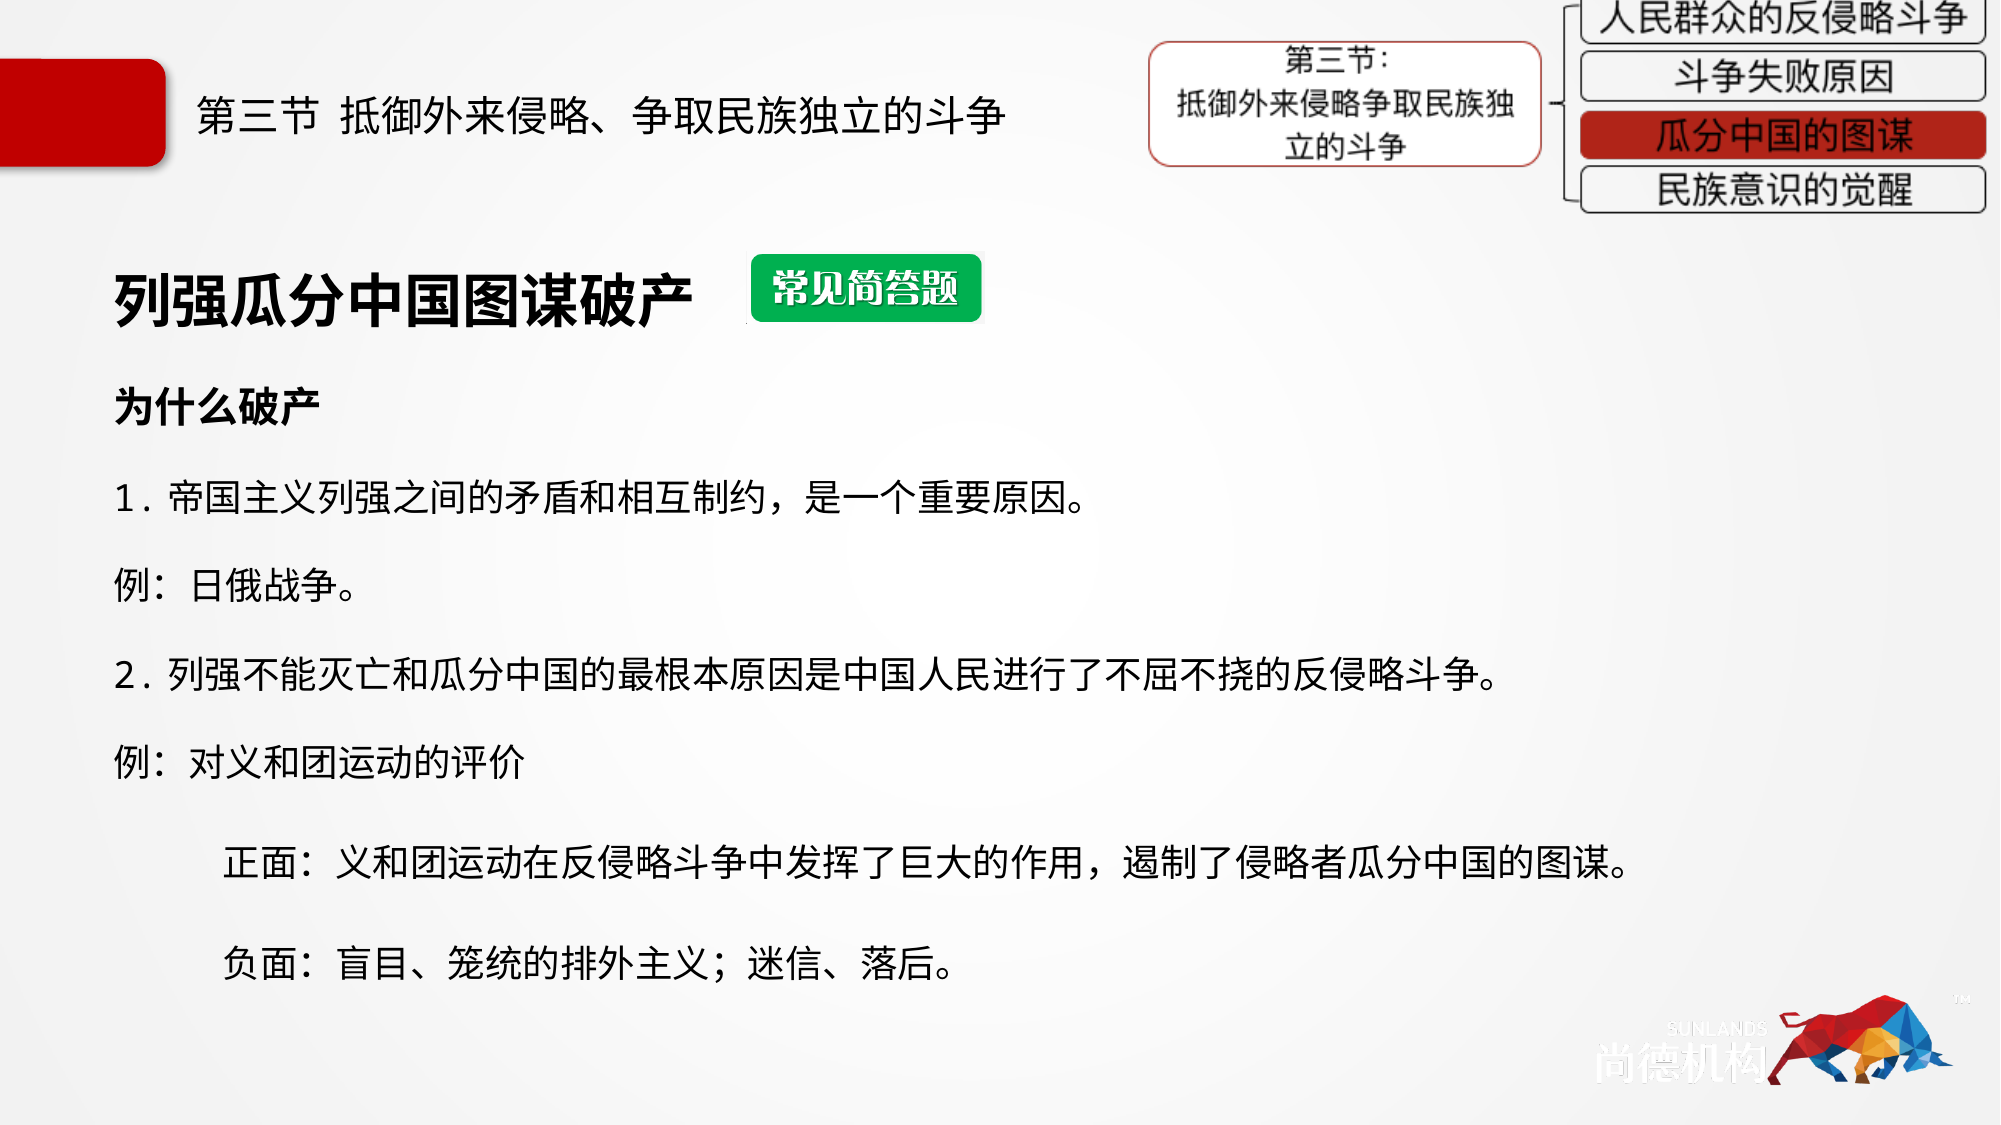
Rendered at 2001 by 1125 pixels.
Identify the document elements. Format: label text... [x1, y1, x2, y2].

list 列强瓜分中国图谋破产 为什么破产 1.帝国主义列强之间的矛盾和相互制约，是一个重要原因。 例：日俄战争。 2.列强不能灭亡和瓜分中国的最根本原因是中国人民进行了不屈不挠的反侵略斗争。 例：对义和团运动的评价 正面：义和团运动在反侵略斗争中发挥了巨大的作用，遏制了侵略者瓜分中国的图谋。 负面：盲目、笼统的排外主义；迷信、落后。 [98, 222, 1824, 1103]
title 第三节 抵御外来侵略、争取民族独立的斗争 [180, 73, 1147, 163]
picture [0, 0, 2001, 1125]
